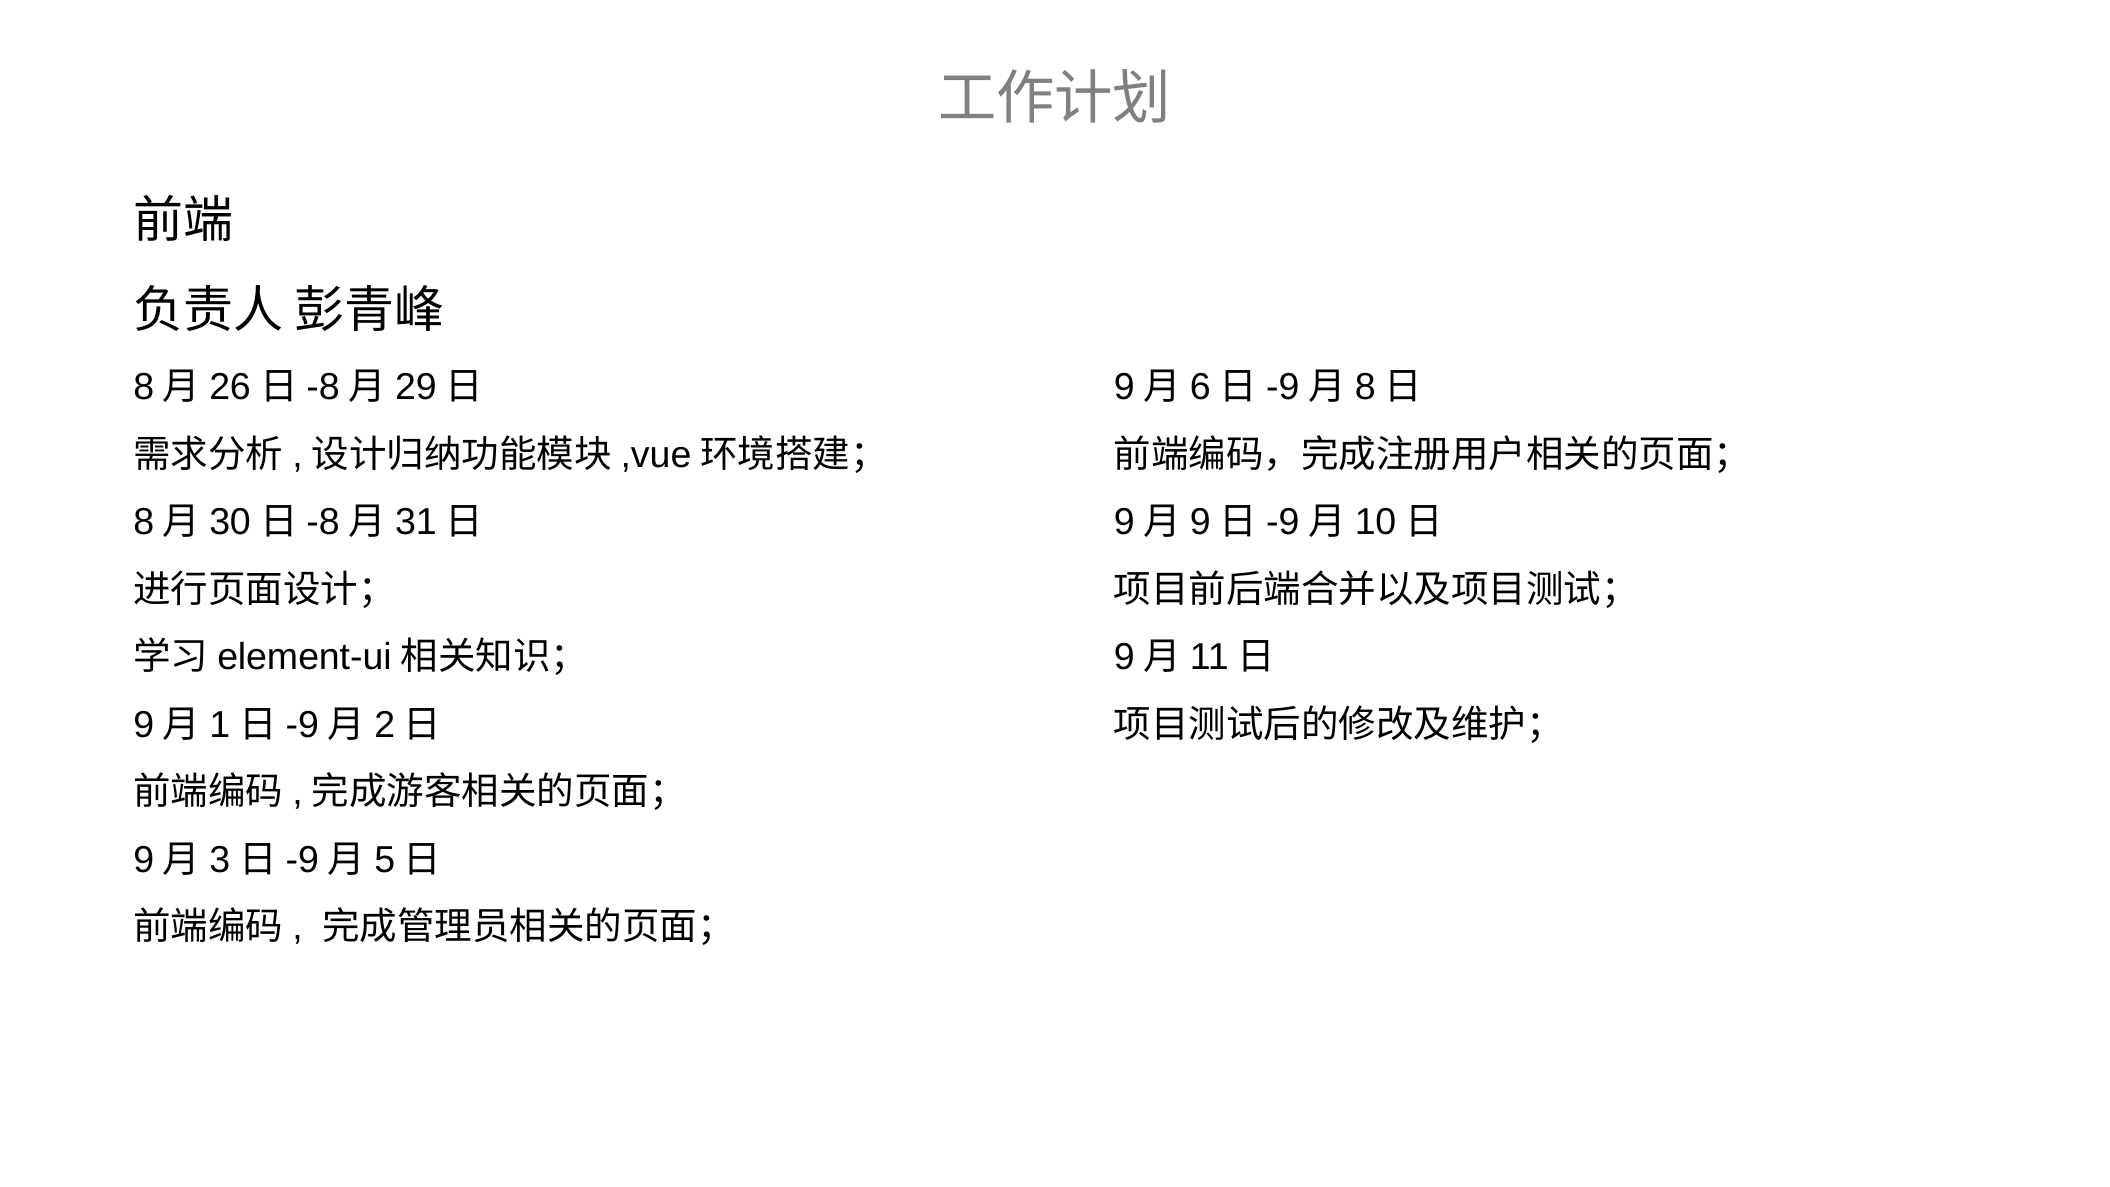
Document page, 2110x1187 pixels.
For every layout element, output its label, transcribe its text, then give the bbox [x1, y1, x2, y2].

text_box 前端 负责人 彭青峰 [133, 157, 961, 338]
text_box 9月6日-9月8日 前端编码，完成注册用户相关的页面； 9月9日-9月10日 项目前后端合并以及项目测试； 9月11日 项目测试后的修改及维护； [1113, 339, 2024, 745]
text_box 8月26日-8月29日 需求分析,设计归纳功能模块,vue环境搭建； 8月30日-8月31日 进行页面设计； 学习element-ui相关知识； 9月1日-9月2日 前端编码,完成游客相关的页面； 9月3日-9月5日 前端编码, 完成管理员相关的页面； [133, 339, 1043, 948]
text_box 工作计划 [865, 60, 1245, 131]
